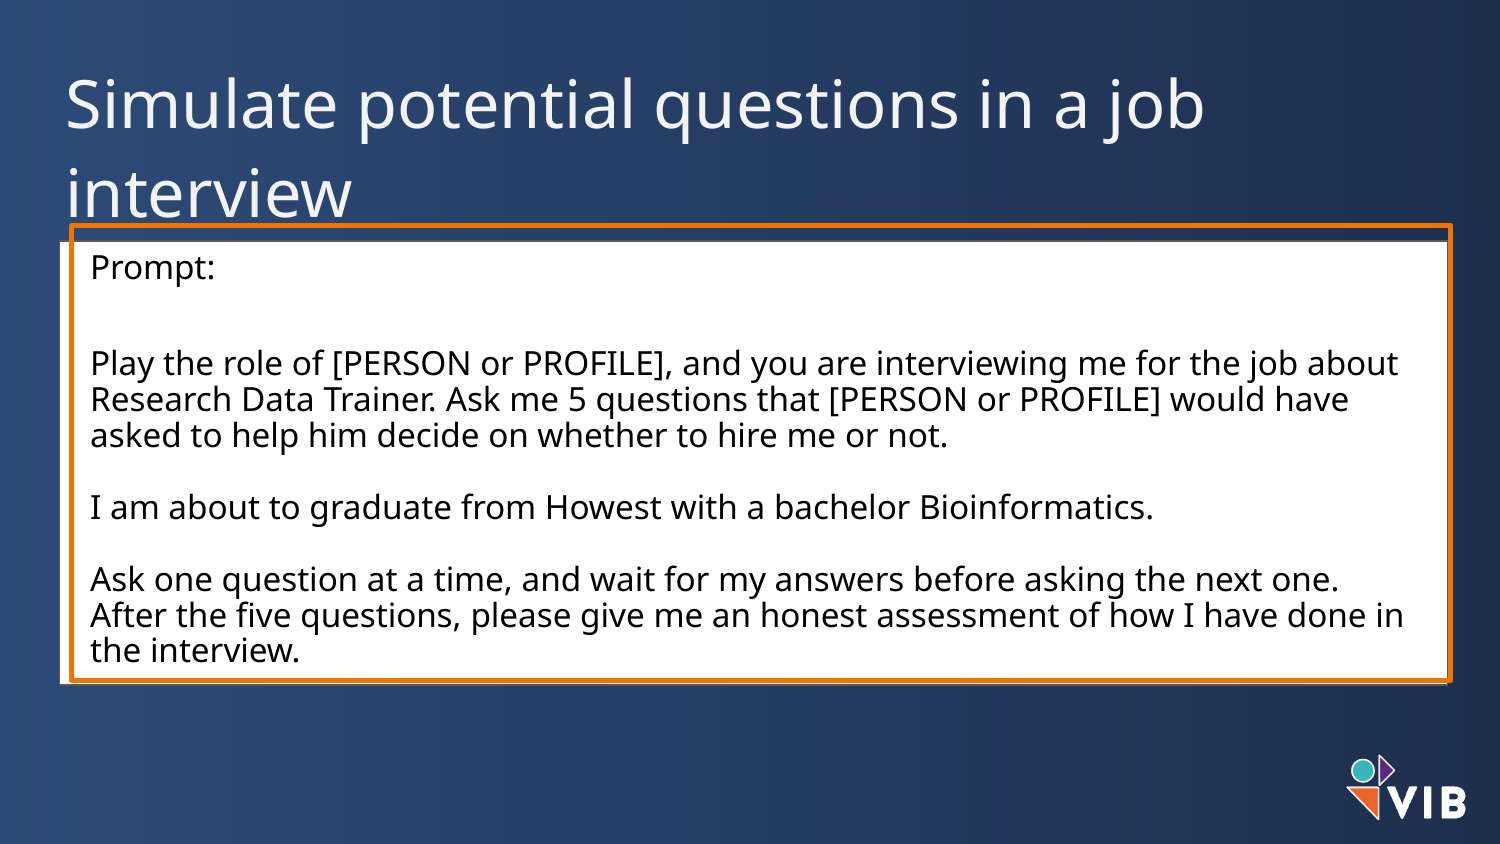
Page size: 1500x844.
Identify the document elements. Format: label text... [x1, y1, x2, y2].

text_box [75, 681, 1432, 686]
text_box [1432, 681, 1448, 685]
text_box [59, 247, 75, 685]
text_box Simulate potential questions in a job interview [50, 47, 1382, 247]
text_box [71, 225, 1451, 681]
picture [0, 0, 1500, 844]
